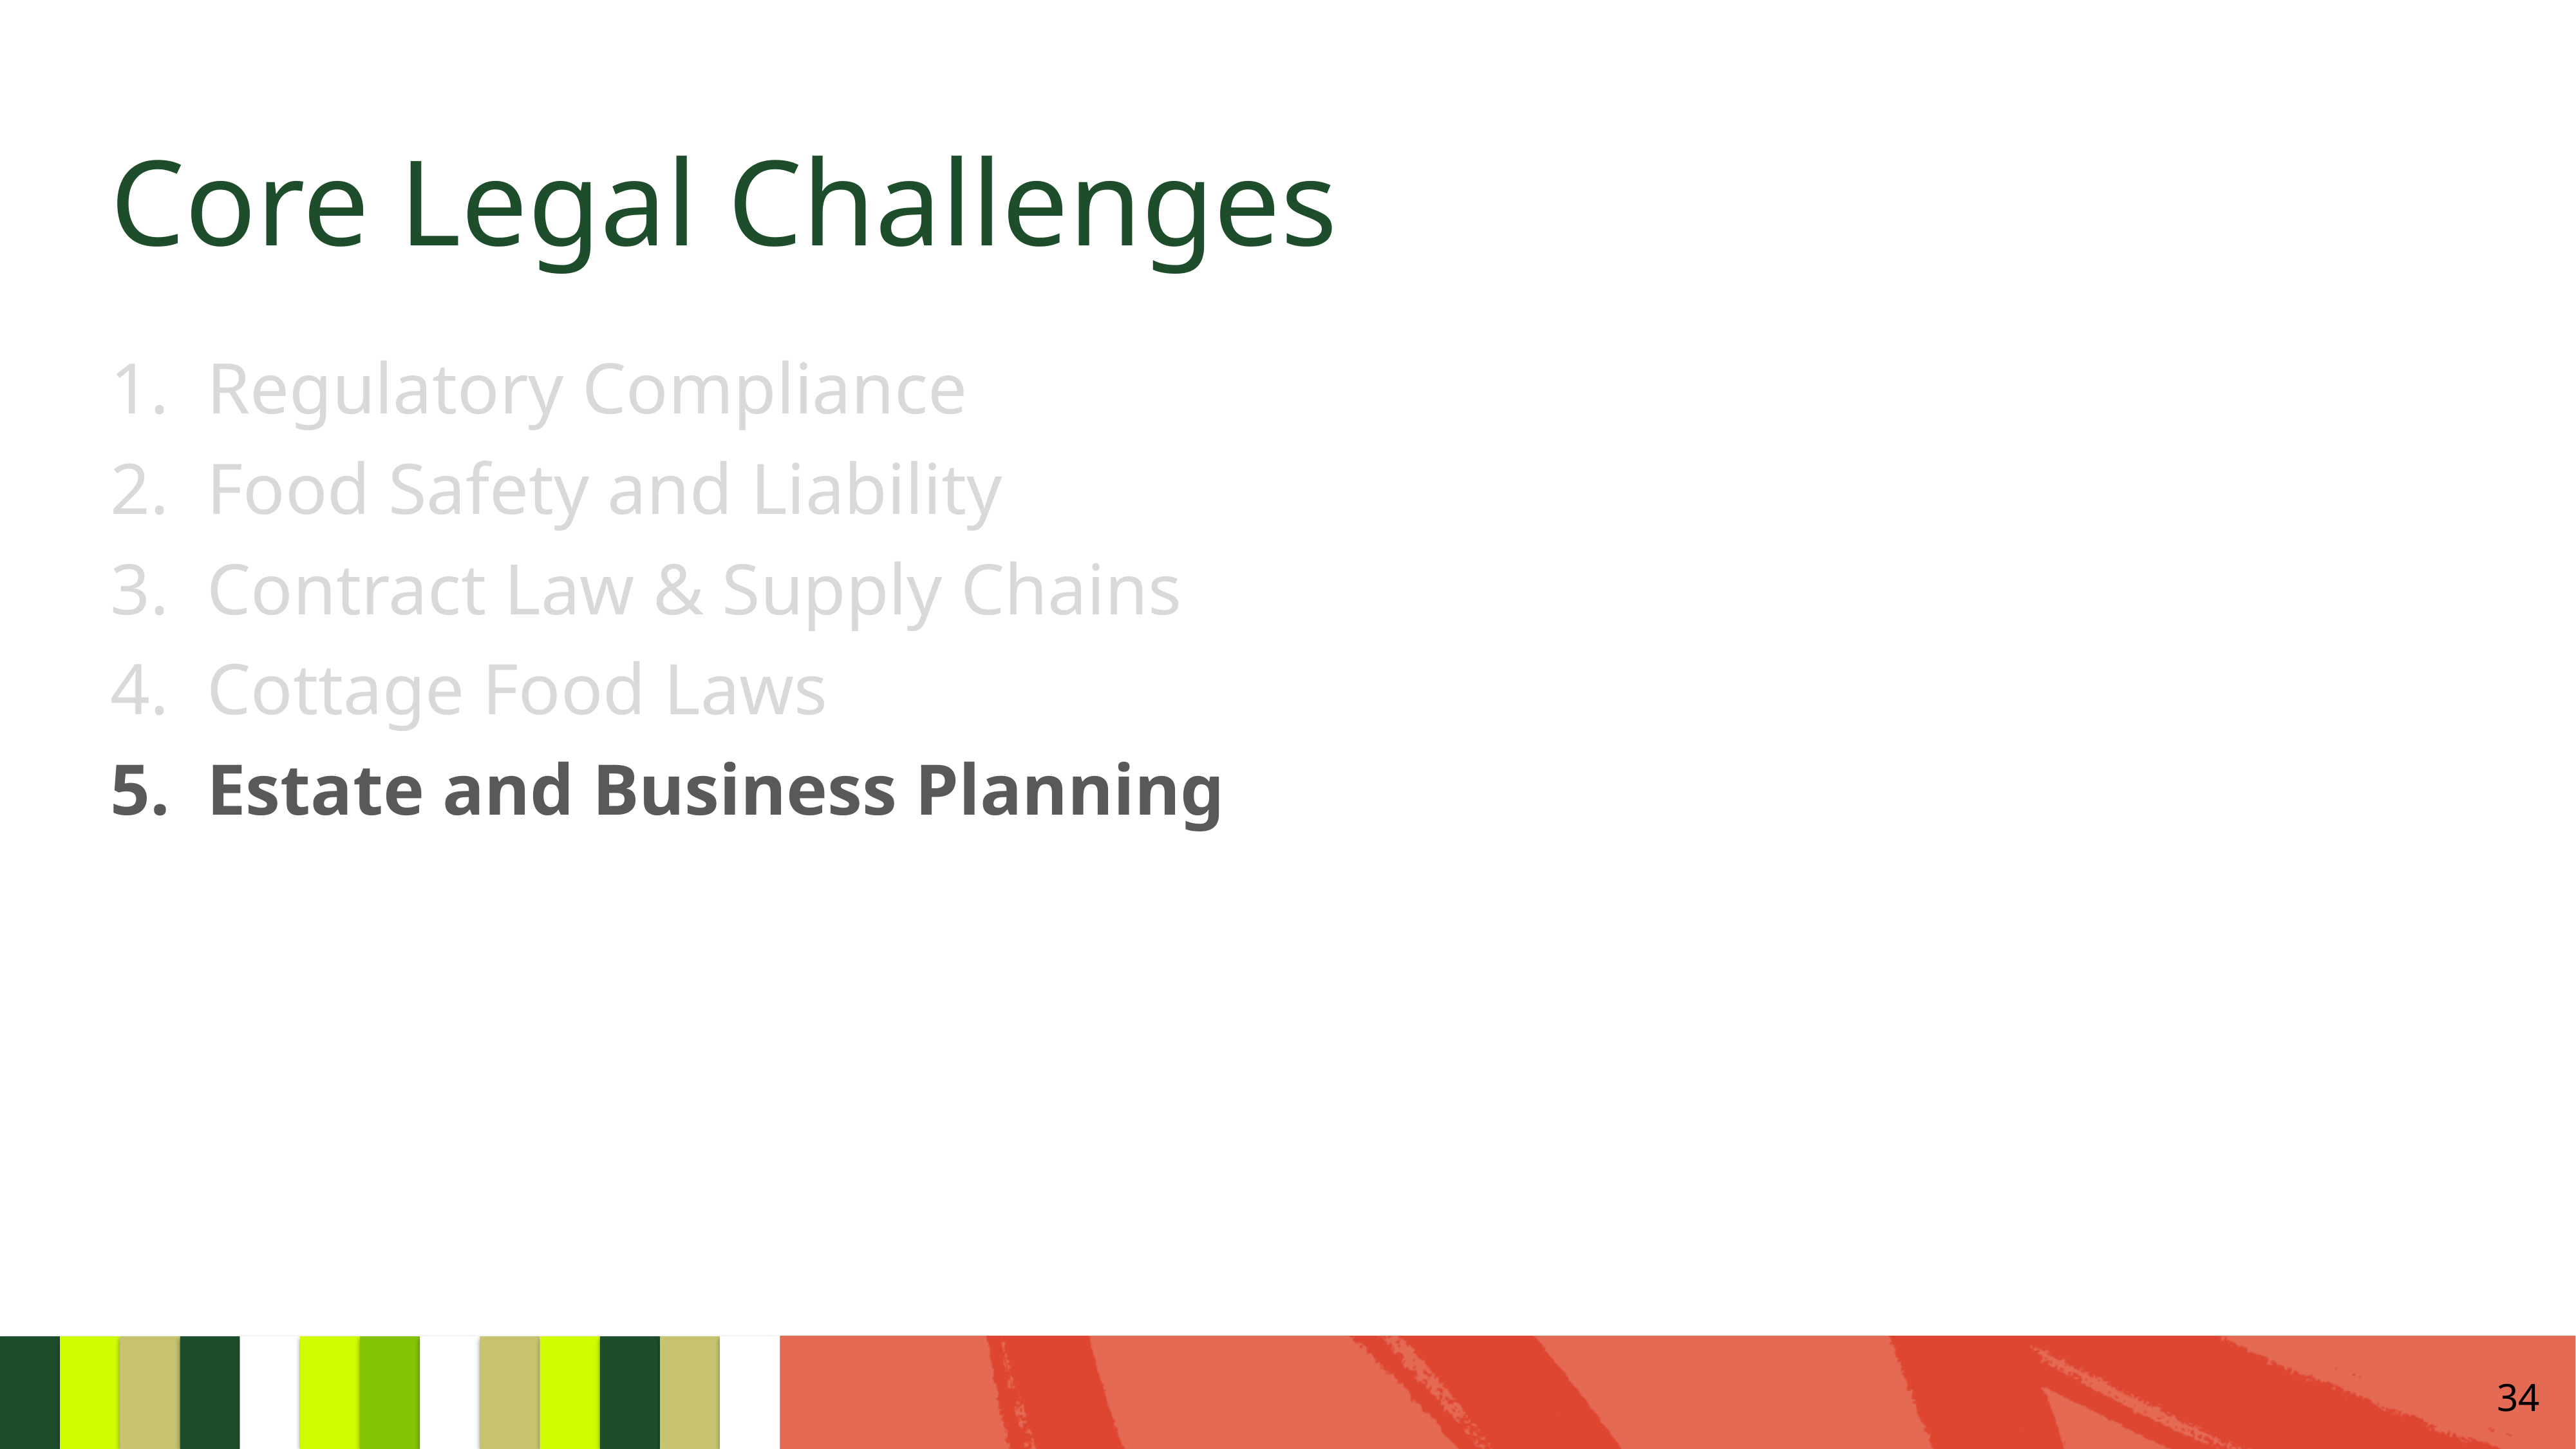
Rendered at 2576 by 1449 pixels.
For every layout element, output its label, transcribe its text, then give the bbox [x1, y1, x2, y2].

slide_number 34 [2452, 1376, 2550, 1423]
title Core Legal Challenges [100, 117, 2476, 280]
list Regulatory Compliance Food Safety and Liability Contract Law & Supply Chains Cottage Food Laws Estate and Business Planning [100, 334, 2476, 943]
picture [780, 1336, 2576, 1449]
